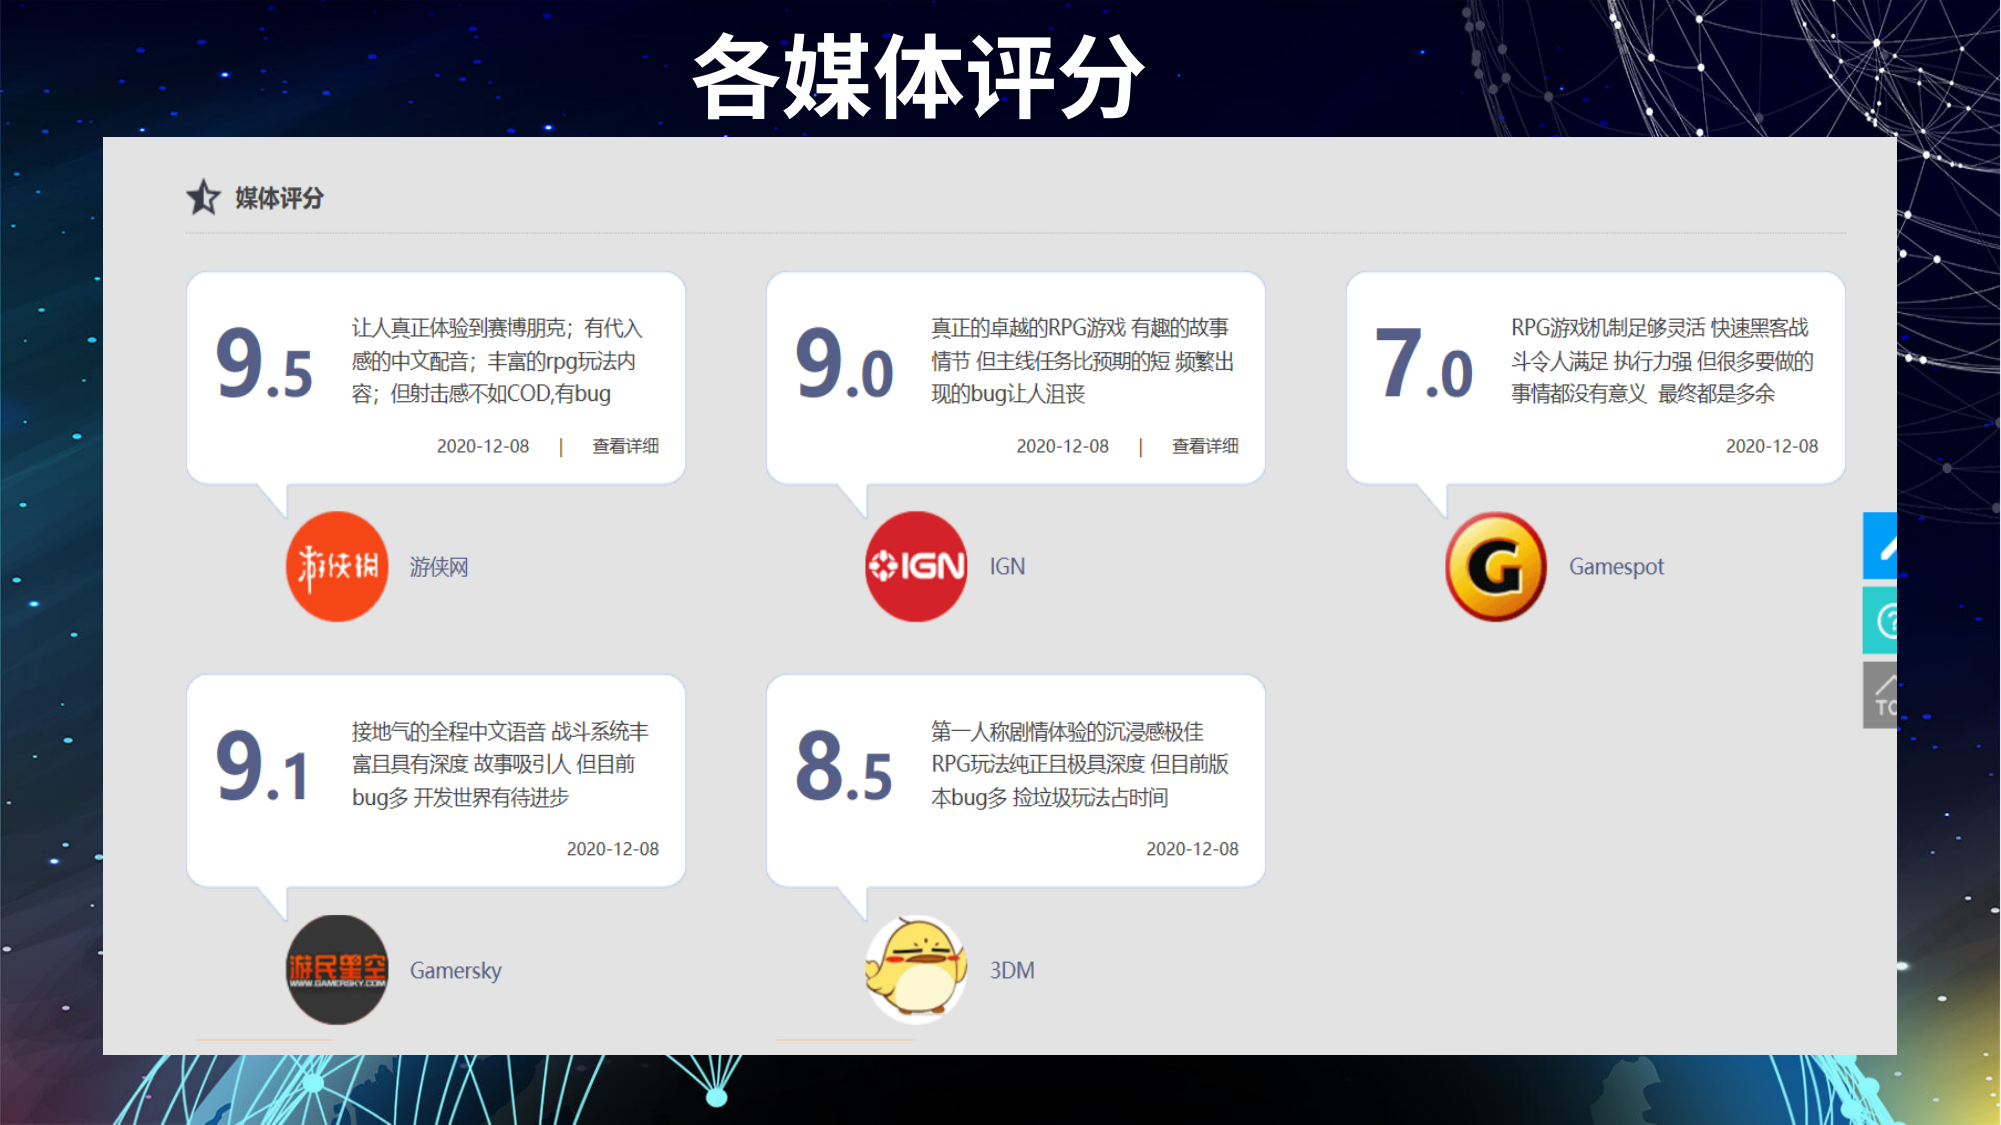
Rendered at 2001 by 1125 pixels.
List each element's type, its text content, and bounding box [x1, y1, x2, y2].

text_box 各媒体评分 [675, 11, 1383, 137]
picture [0, 0, 2001, 1125]
